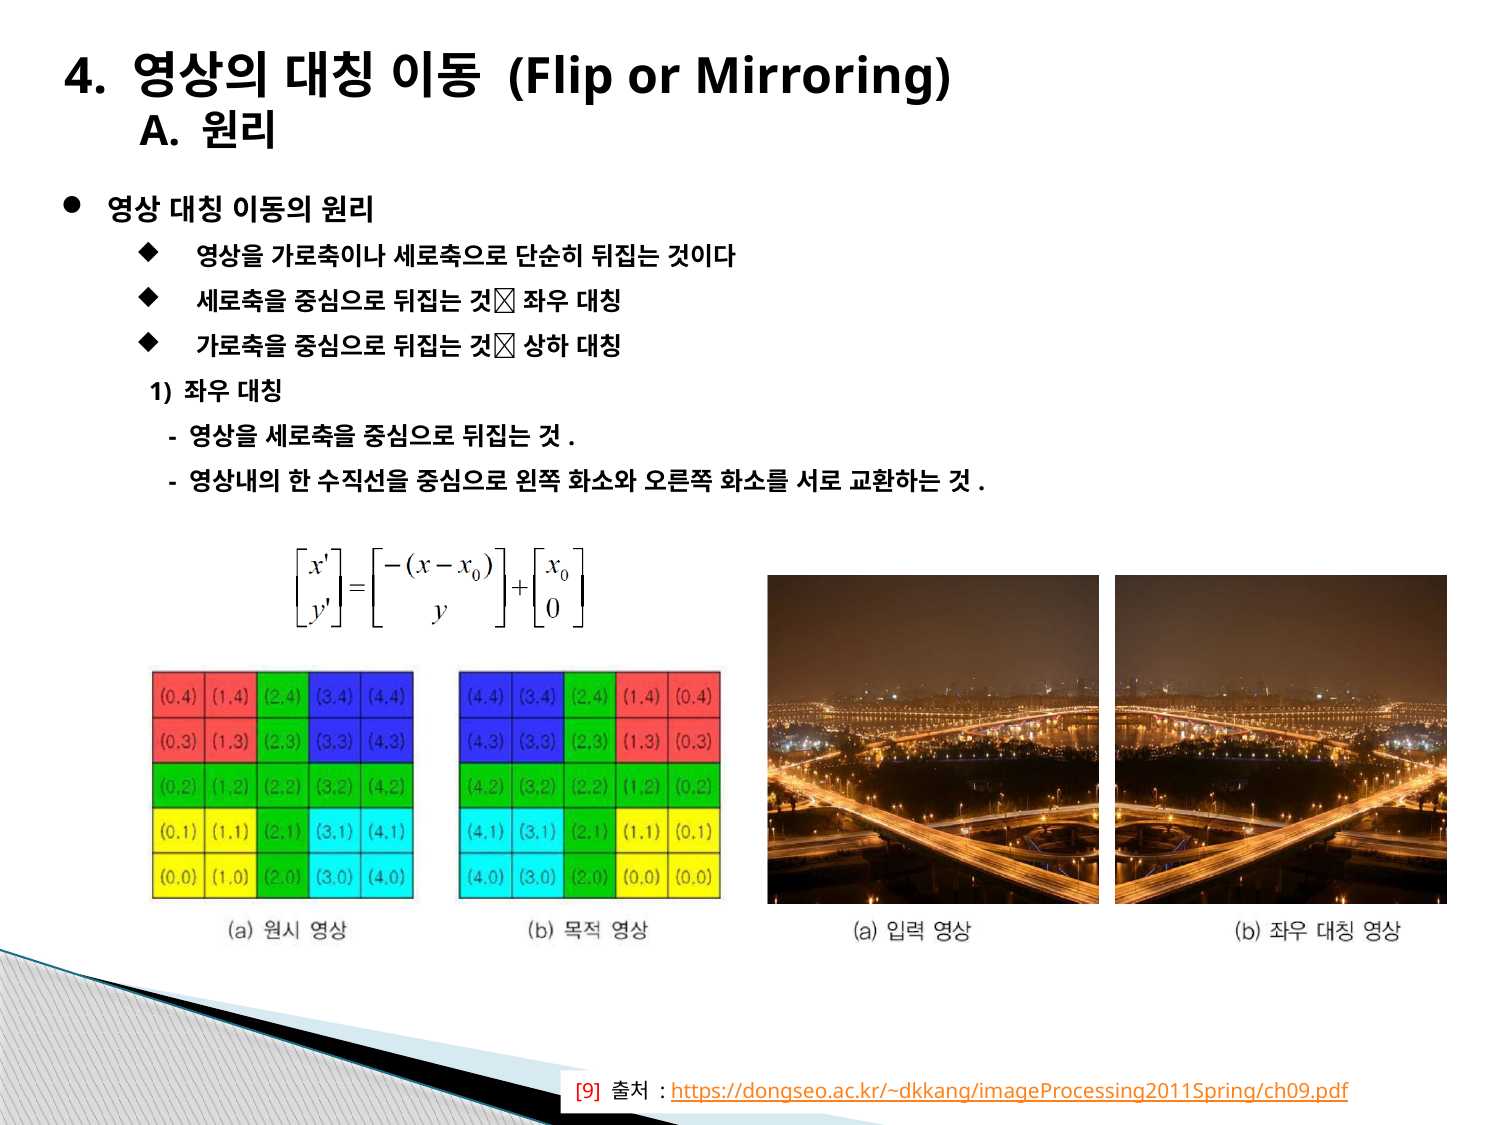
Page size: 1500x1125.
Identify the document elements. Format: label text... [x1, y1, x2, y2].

text_box 영상 대칭 이동의 원리 영상을 가로축이나 세로축으로 단순히 뒤집는 것이다 세로축을 중심으로 뒤집는 것 좌우 대칭 가로축을 중심으로 뒤집는 것 상하 대칭 1) 좌우 대칭 - 영상을 세로축을 중심으로 뒤집는 것. - 영상내의 한 수직선을 중심으로 왼쪽 화소와 오른쪽 화소를 서로 교환하는 것. [46, 166, 1447, 556]
picture [133, 526, 742, 950]
picture [751, 559, 1473, 950]
text_box 4. 영상의 대칭 이동 (Flip or Mirroring) A. 원리 [49, 36, 967, 162]
text_box [9] 출처 : https://dongseo.ac.kr/~dkkang/imageProcessing2011Spring/ch09.pdf [560, 1070, 1364, 1114]
